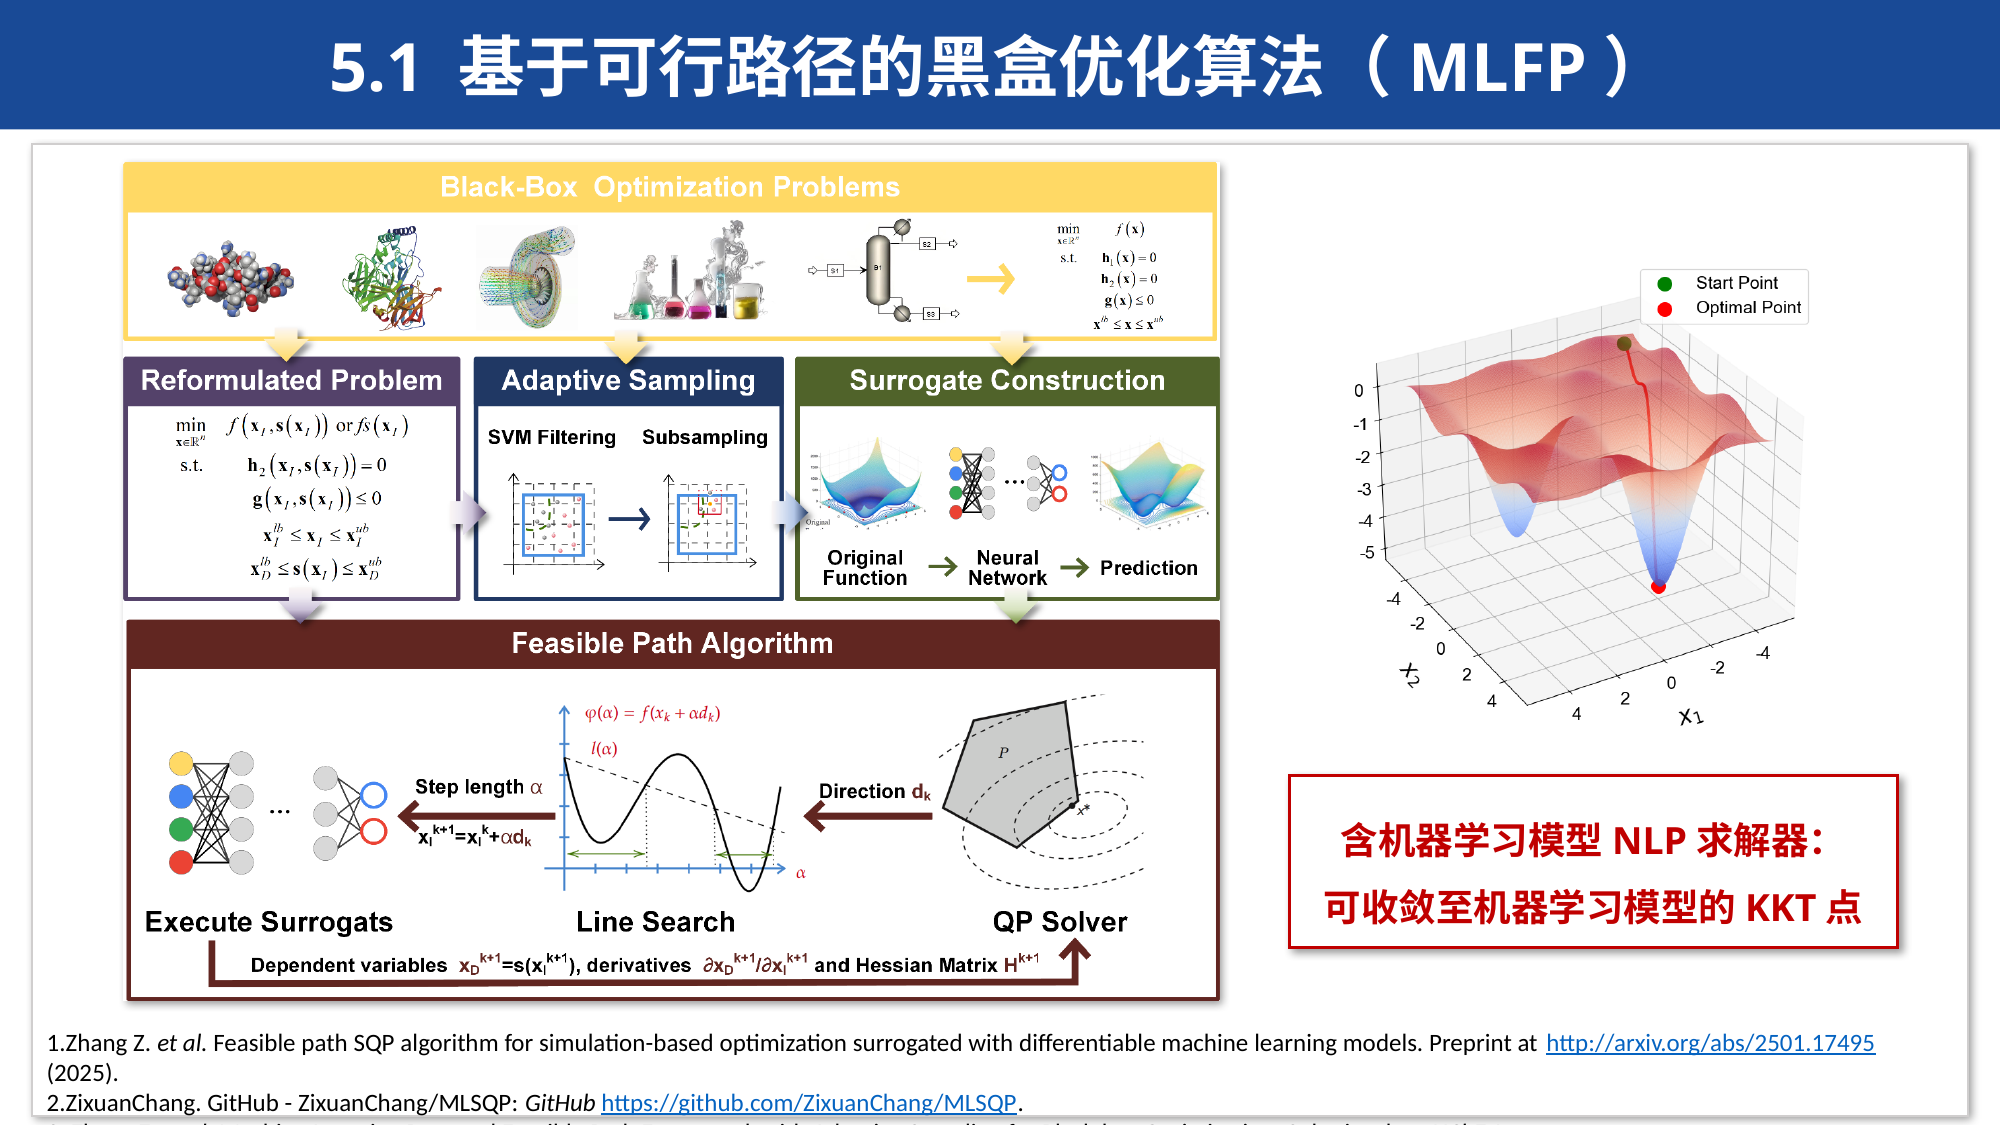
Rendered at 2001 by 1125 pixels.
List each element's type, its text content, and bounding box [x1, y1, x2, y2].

picture [123, 162, 1220, 1001]
text_box 5.1 基于可行路径的黑盒优化算法（MLFP） [0, 0, 2000, 130]
text_box [31, 143, 1969, 1117]
text_box 1.Zhang Z. et al. Feasible path SQP algorithm for simulation-based optimization surrogated with differentiable machine learning models. Preprint at http://arxiv.org/abs/2501.17495 (2025). 2.ZixuanChang. GitHub - ZixuanChang/MLSQP: GitHub https://github.com/ZixuanChang/MLSQP. 3. Zhang Z. et al. Machine Learning Powered Feasible Path Framework with Adaptive Sampling for Black-box Optimization. Submitted to AIChE J. [31, 1018, 1968, 1125]
picture [1352, 263, 1819, 736]
text_box 含机器学习模型NLP求解器： 可收敛至机器学习模型的KKT点 [1288, 775, 1898, 949]
